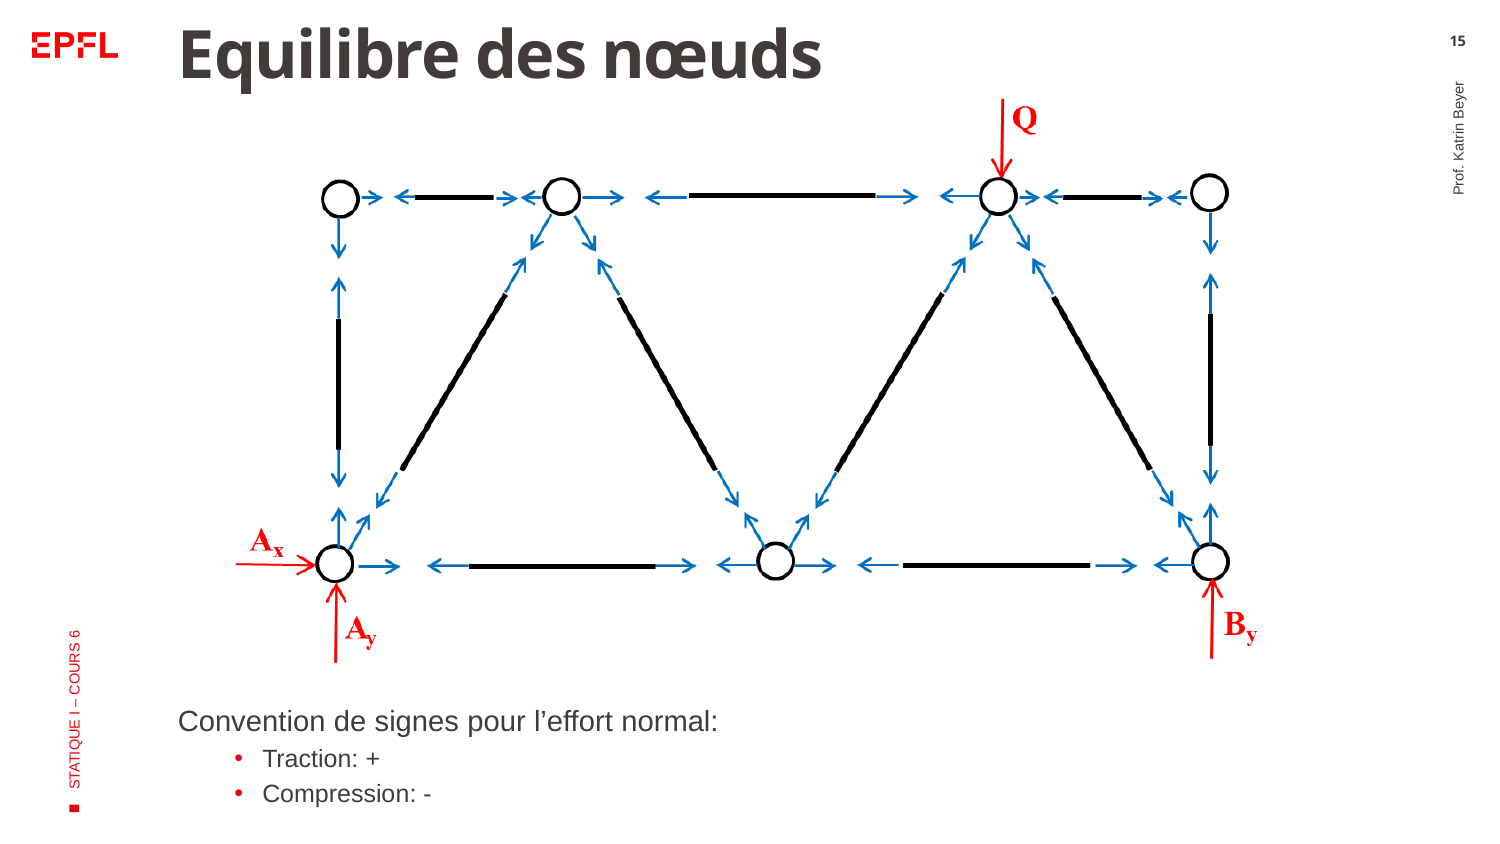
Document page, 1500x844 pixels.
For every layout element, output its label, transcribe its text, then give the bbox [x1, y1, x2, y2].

list Convention de signes pour l’effort normal: Traction: + Compression: - [148, 699, 1416, 844]
footer Prof. Katrin Beyer [1415, 59, 1500, 641]
picture [228, 85, 1271, 667]
title Equilibre des nœuds [148, 21, 1300, 198]
slide_number STATIQUE I – COURS 6 [0, 256, 149, 805]
picture [21, 21, 129, 69]
slide_number 15 [1415, 32, 1500, 59]
